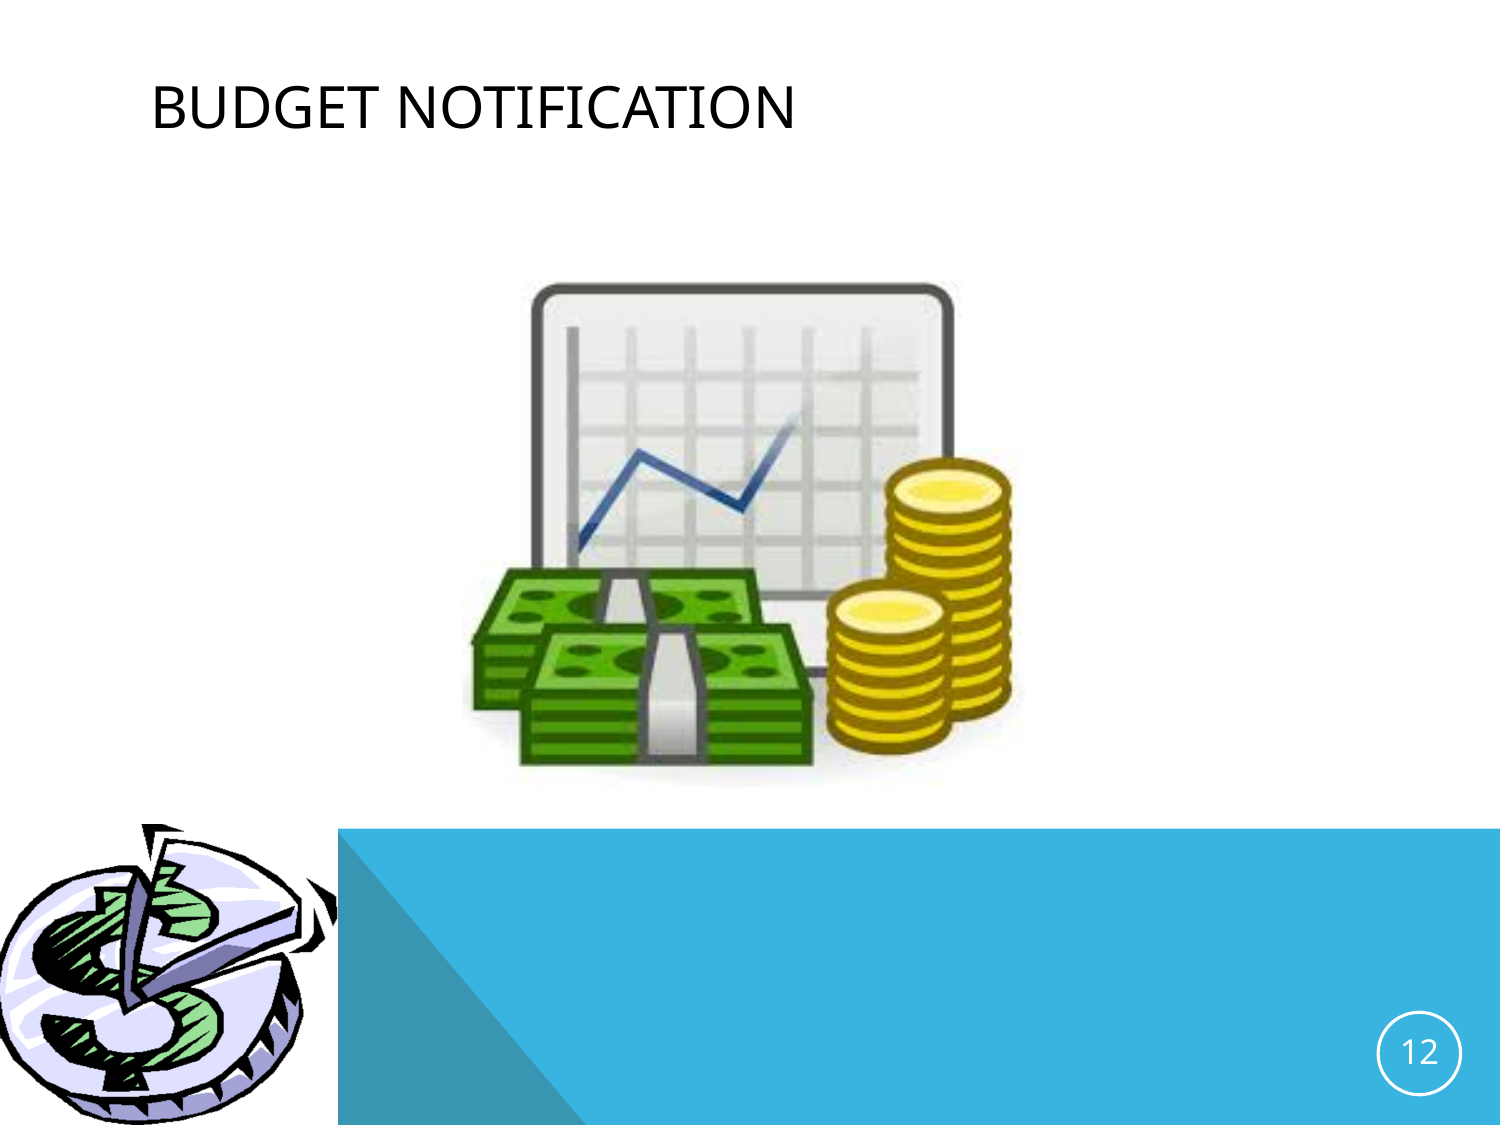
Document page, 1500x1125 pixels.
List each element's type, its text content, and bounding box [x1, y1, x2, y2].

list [462, 262, 1026, 788]
slide_number 12 [1376, 1010, 1463, 1097]
title Budget notification [135, 60, 1369, 150]
picture [0, 824, 338, 1125]
